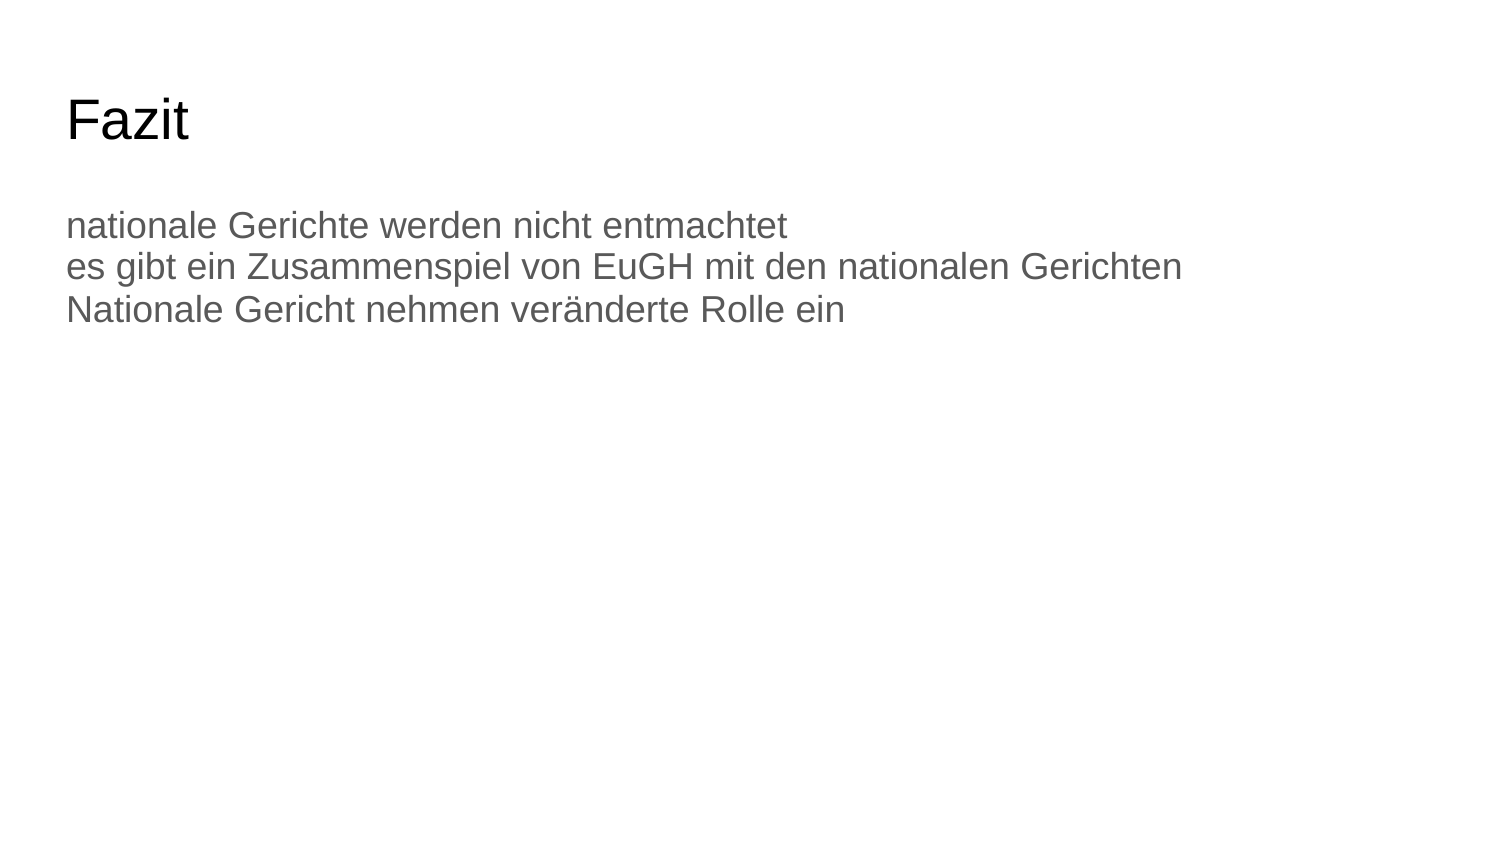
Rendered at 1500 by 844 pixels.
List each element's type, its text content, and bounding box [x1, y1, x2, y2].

title Fazit [51, 72, 1449, 167]
list nationale Gerichte werden nicht entmachtet es gibt ein Zusammenspiel von EuGH mit den nationalen Gerichten Nationale Gericht nehmen veränderte Rolle ein [51, 189, 1449, 750]
